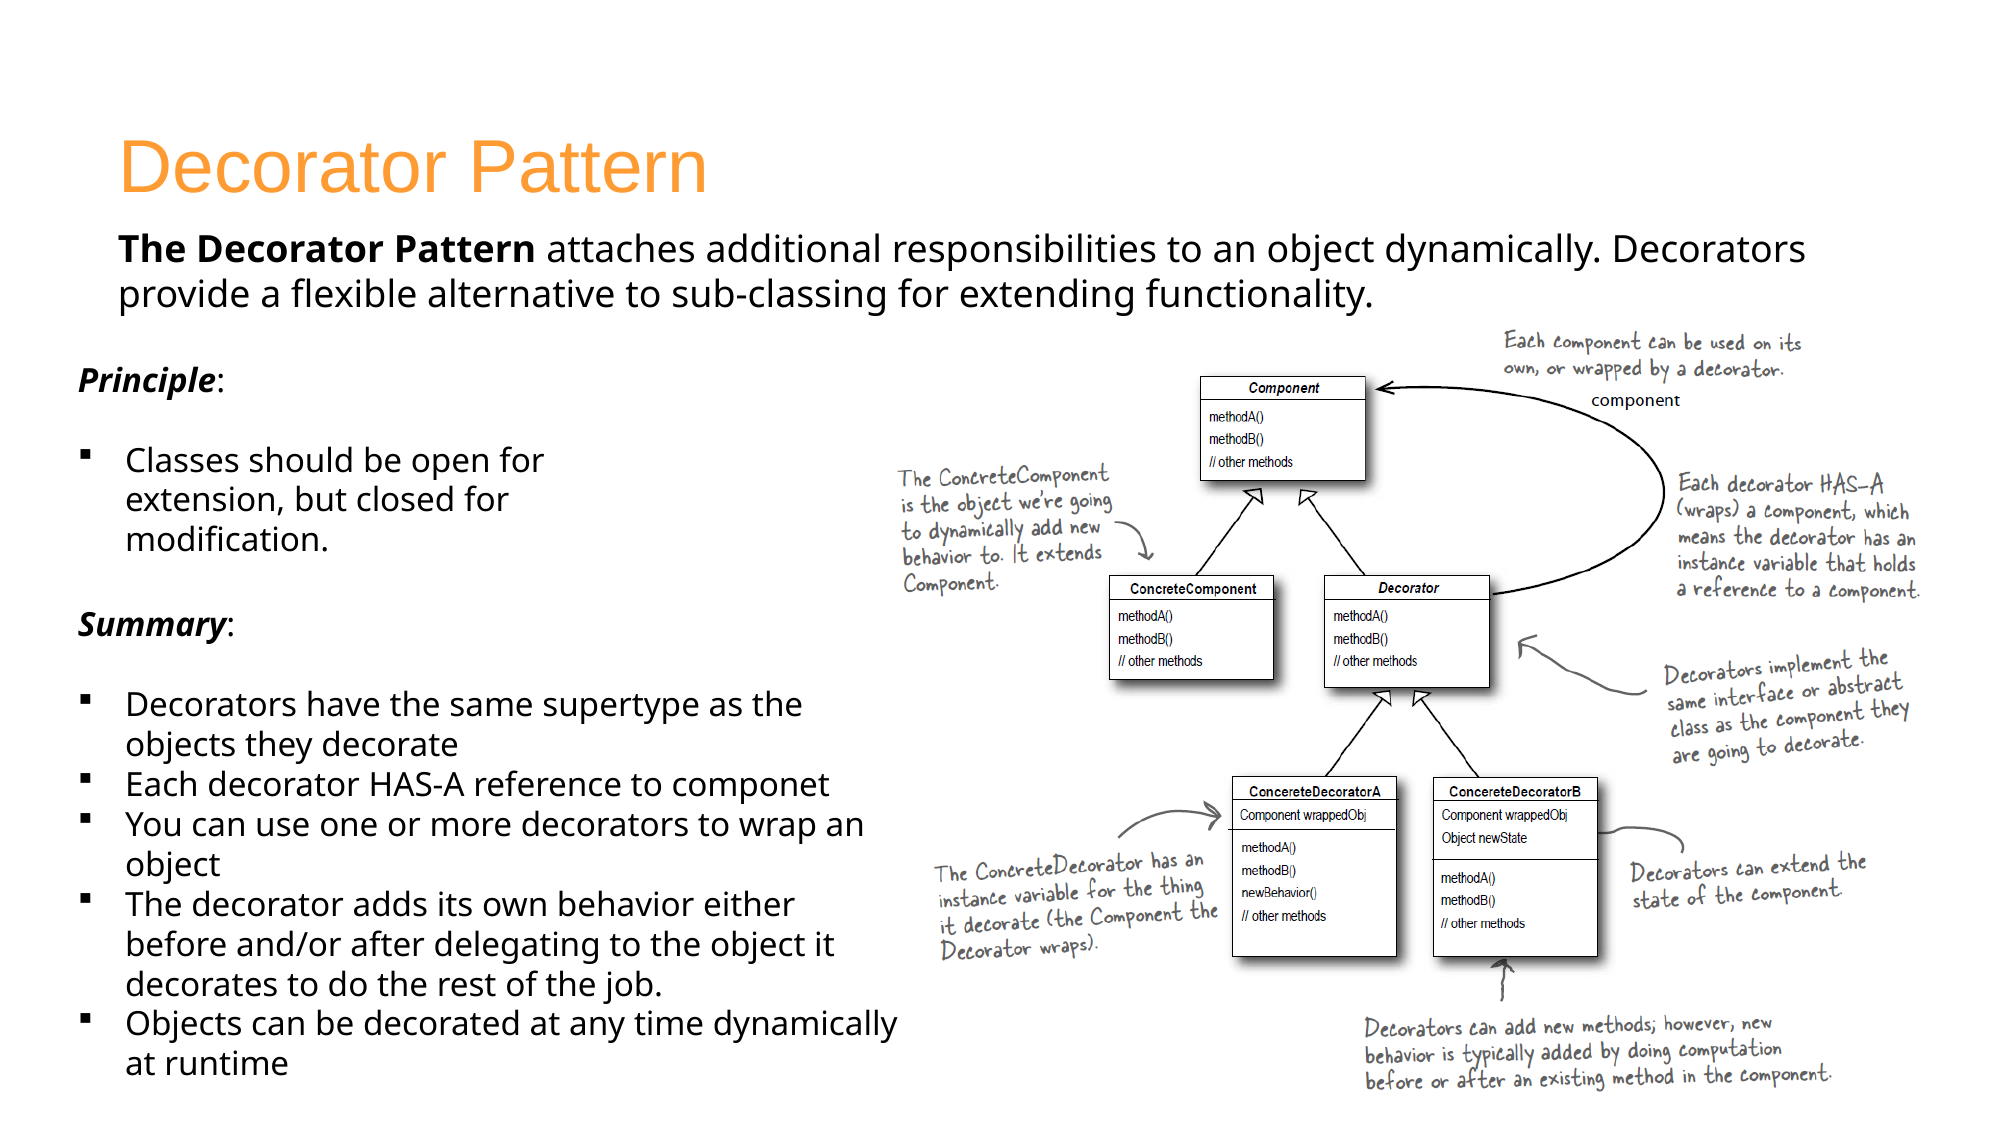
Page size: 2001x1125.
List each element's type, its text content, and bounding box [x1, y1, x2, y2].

text_box The Decorator Pattern attaches additional responsibilities to an object dynamically. Decorators provide a flexible alternative to sub-classing for extending functionality. [103, 218, 1908, 323]
text_box Principle: Classes should be open for extension, but closed for modification. [63, 351, 629, 566]
picture [890, 322, 1941, 1096]
text_box Summary: Decorators have the same supertype as the objects they decorate Each decorator HAS-A reference to componet You can use one or more decorators to wrap an object The decorator adds its own behavior either before and/or after delegating to the object it decorates to do the rest of the job. Objects can be decorated at any time dynamically at runtime [63, 595, 890, 1090]
title Decorator Pattern [103, 59, 1909, 278]
